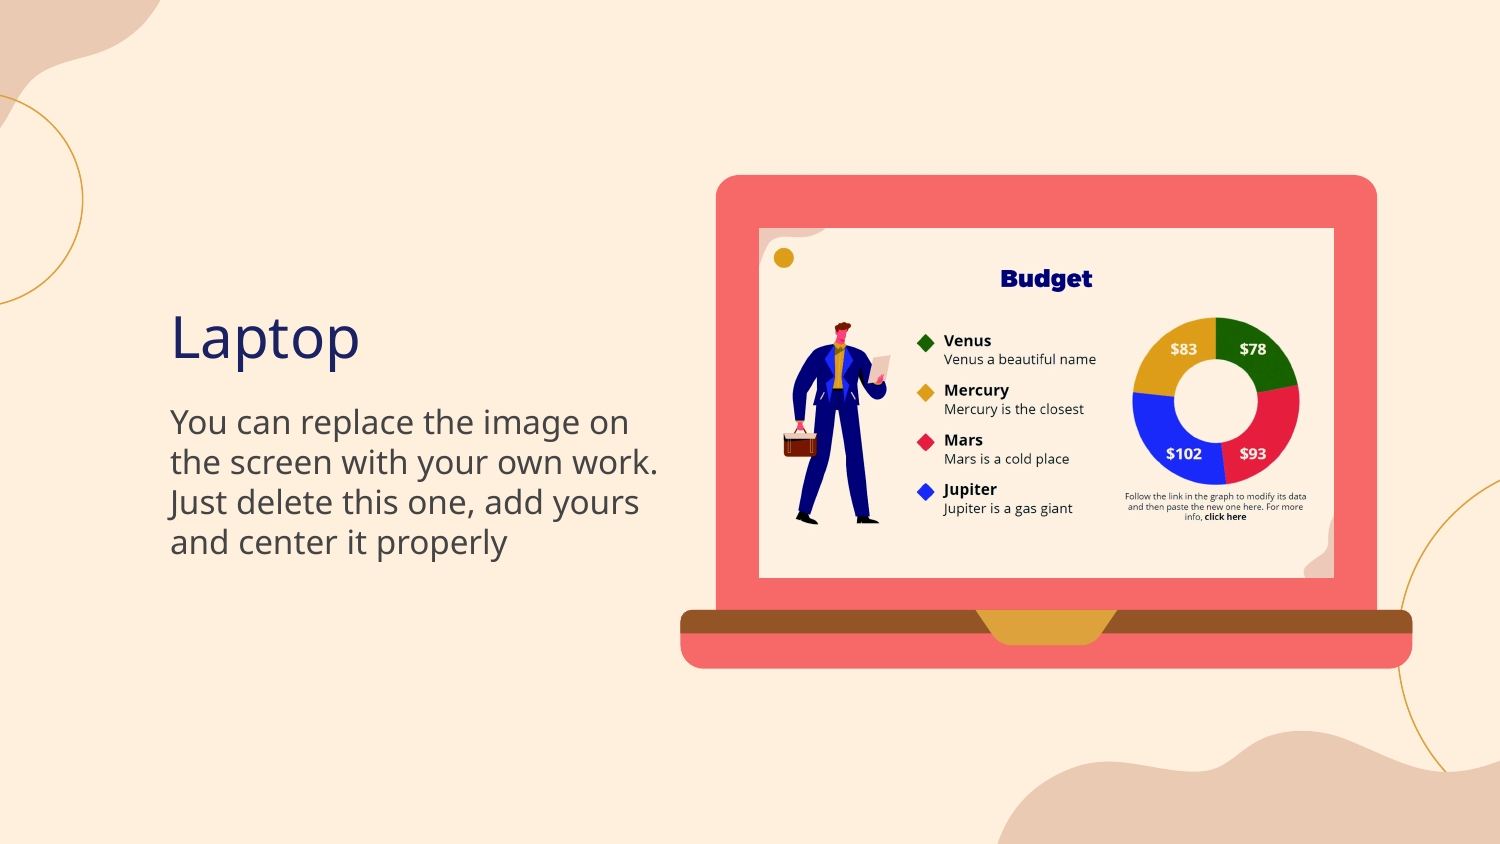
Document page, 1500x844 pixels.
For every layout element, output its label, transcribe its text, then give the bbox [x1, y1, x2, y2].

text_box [680, 174, 1413, 670]
title Laptop [155, 284, 675, 379]
subtitle You can replace the image on the screen with your own work. Just delete this one, add yours and center it properly [155, 386, 675, 573]
picture [758, 228, 1335, 578]
